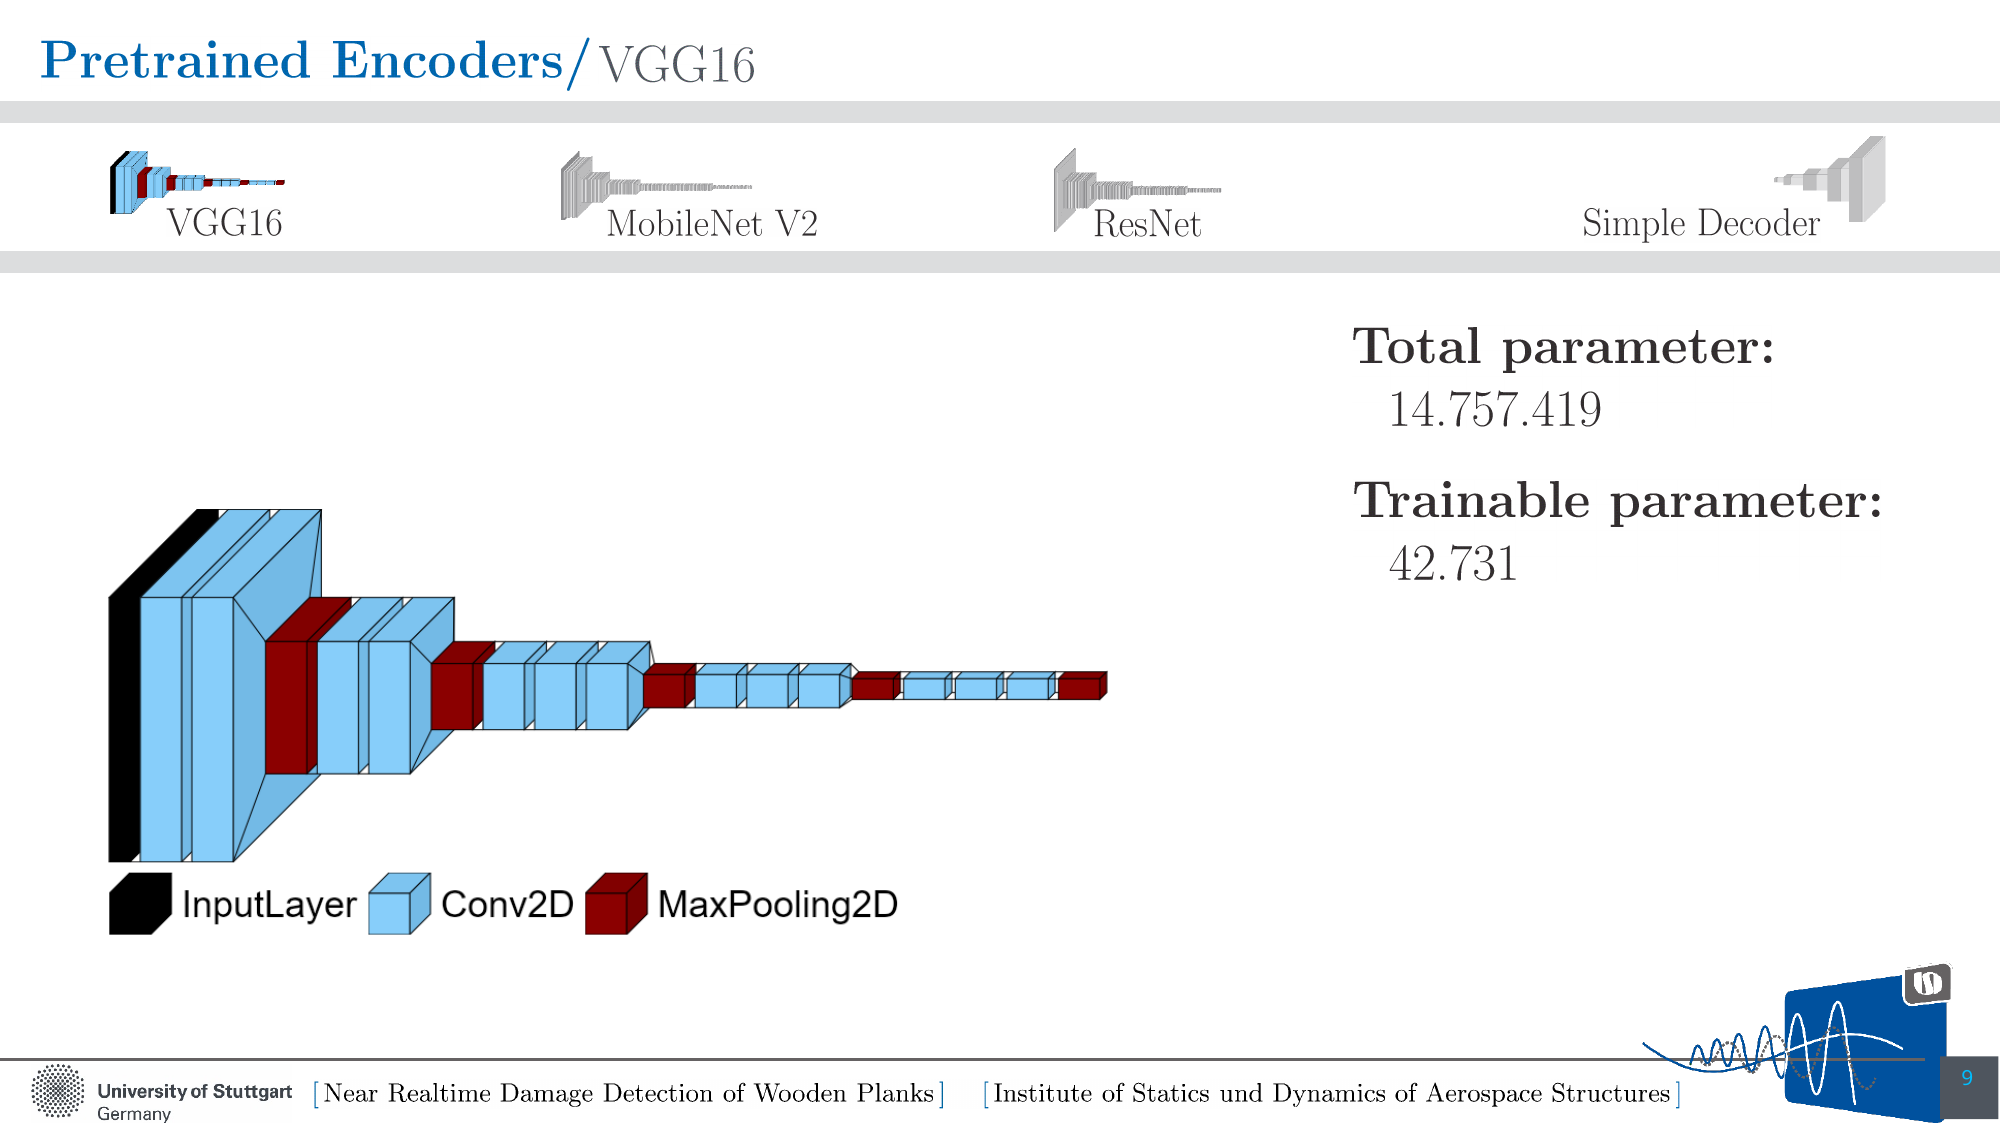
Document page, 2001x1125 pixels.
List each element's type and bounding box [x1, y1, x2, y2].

picture [1584, 135, 1887, 243]
picture [41, 36, 590, 92]
picture [107, 151, 286, 237]
picture [559, 151, 817, 238]
picture [1052, 148, 1222, 238]
picture [1352, 325, 1772, 428]
text_box [0, 101, 2000, 123]
picture [99, 509, 1117, 957]
picture [1353, 479, 1881, 582]
picture [598, 43, 755, 85]
text_box [0, 251, 2000, 273]
picture [0, 961, 1953, 1123]
